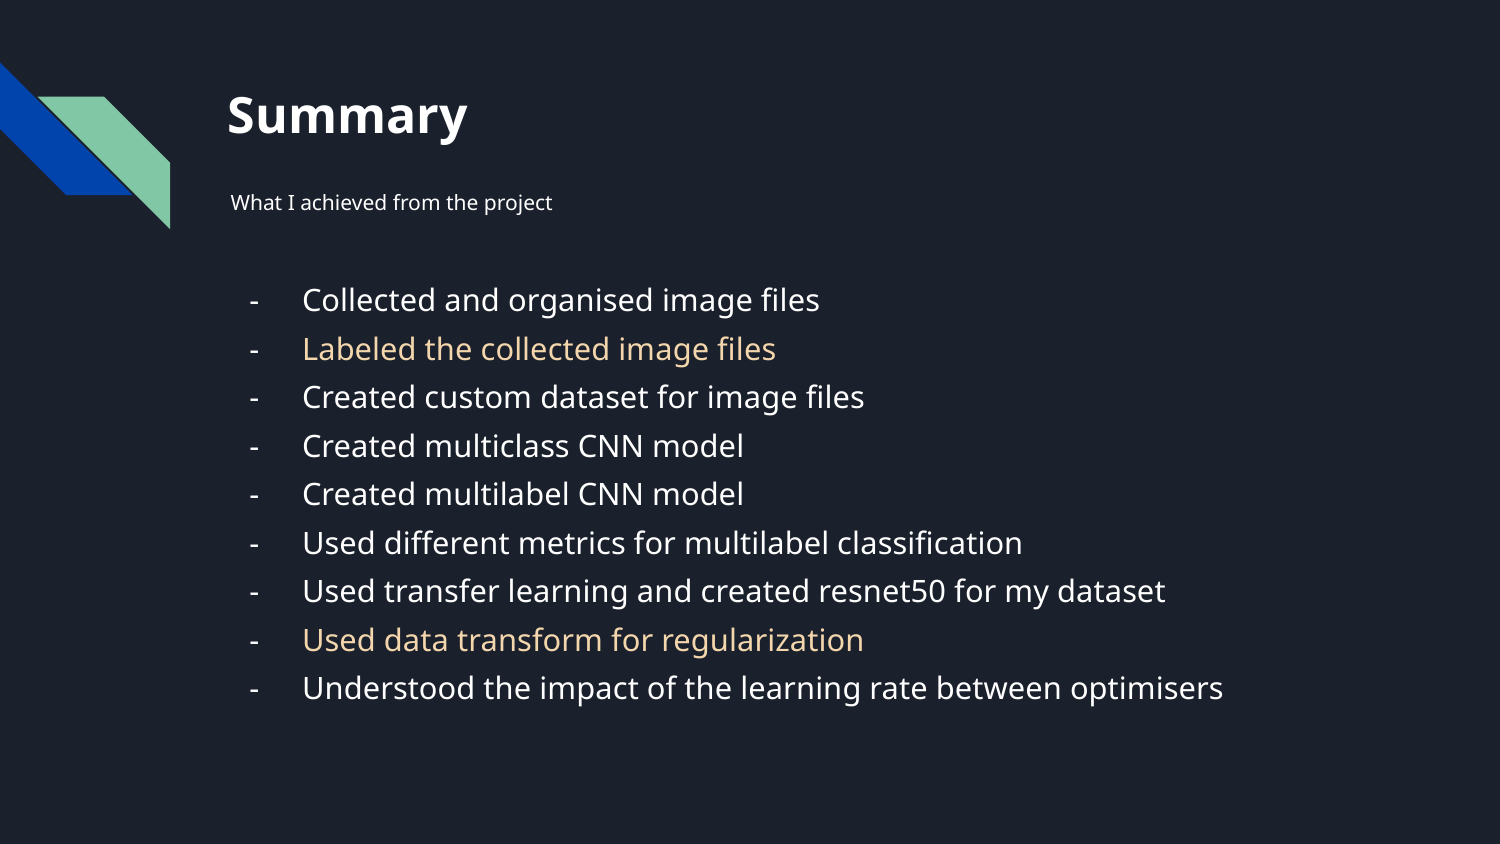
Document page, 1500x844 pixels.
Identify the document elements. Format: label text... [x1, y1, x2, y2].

list What I achieved from the project [215, 168, 893, 232]
list Collected and organised image files Labeled the collected image files Created custom dataset for image files Created multiclass CNN model Created multilabel CNN model Used different metrics for multilabel classification Used transfer learning and created resnet50 for my dataset Used data transform for regularization Understood the impact of the learning rate between optimisers [212, 257, 1248, 778]
title Summary [212, 64, 1368, 215]
